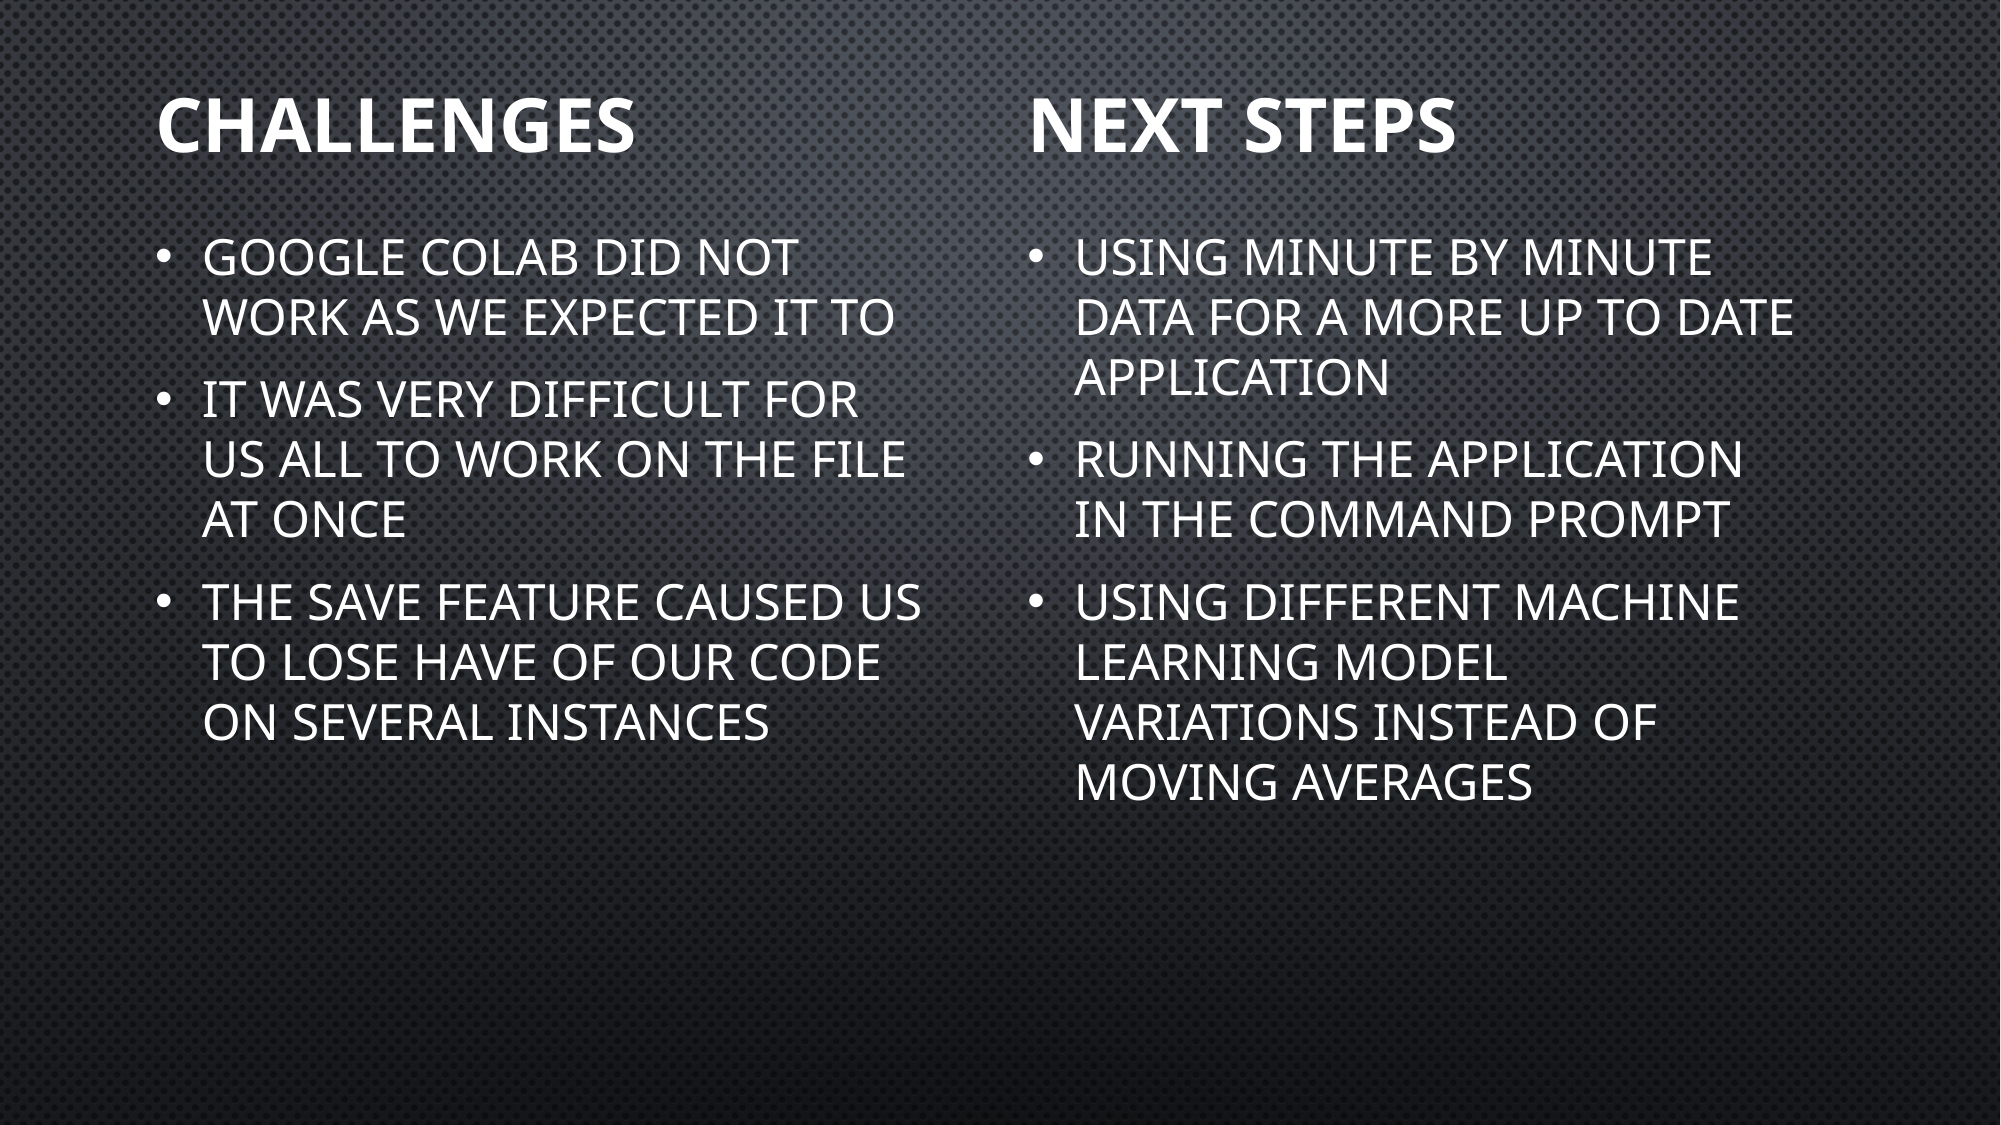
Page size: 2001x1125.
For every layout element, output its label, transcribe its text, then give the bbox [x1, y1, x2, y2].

list Next Steps [1012, 80, 1813, 175]
list Using minute by minute data for a more up to date application Running the application in the command prompt Using different machine learning model variations instead of Moving averages [1012, 217, 1813, 1045]
list Challenges [140, 80, 940, 175]
list Google Colab did not work as we expected it to It was very difficult for us all to work on the file at once The save feature caused us to lose have of our code on several instances [140, 217, 940, 1045]
